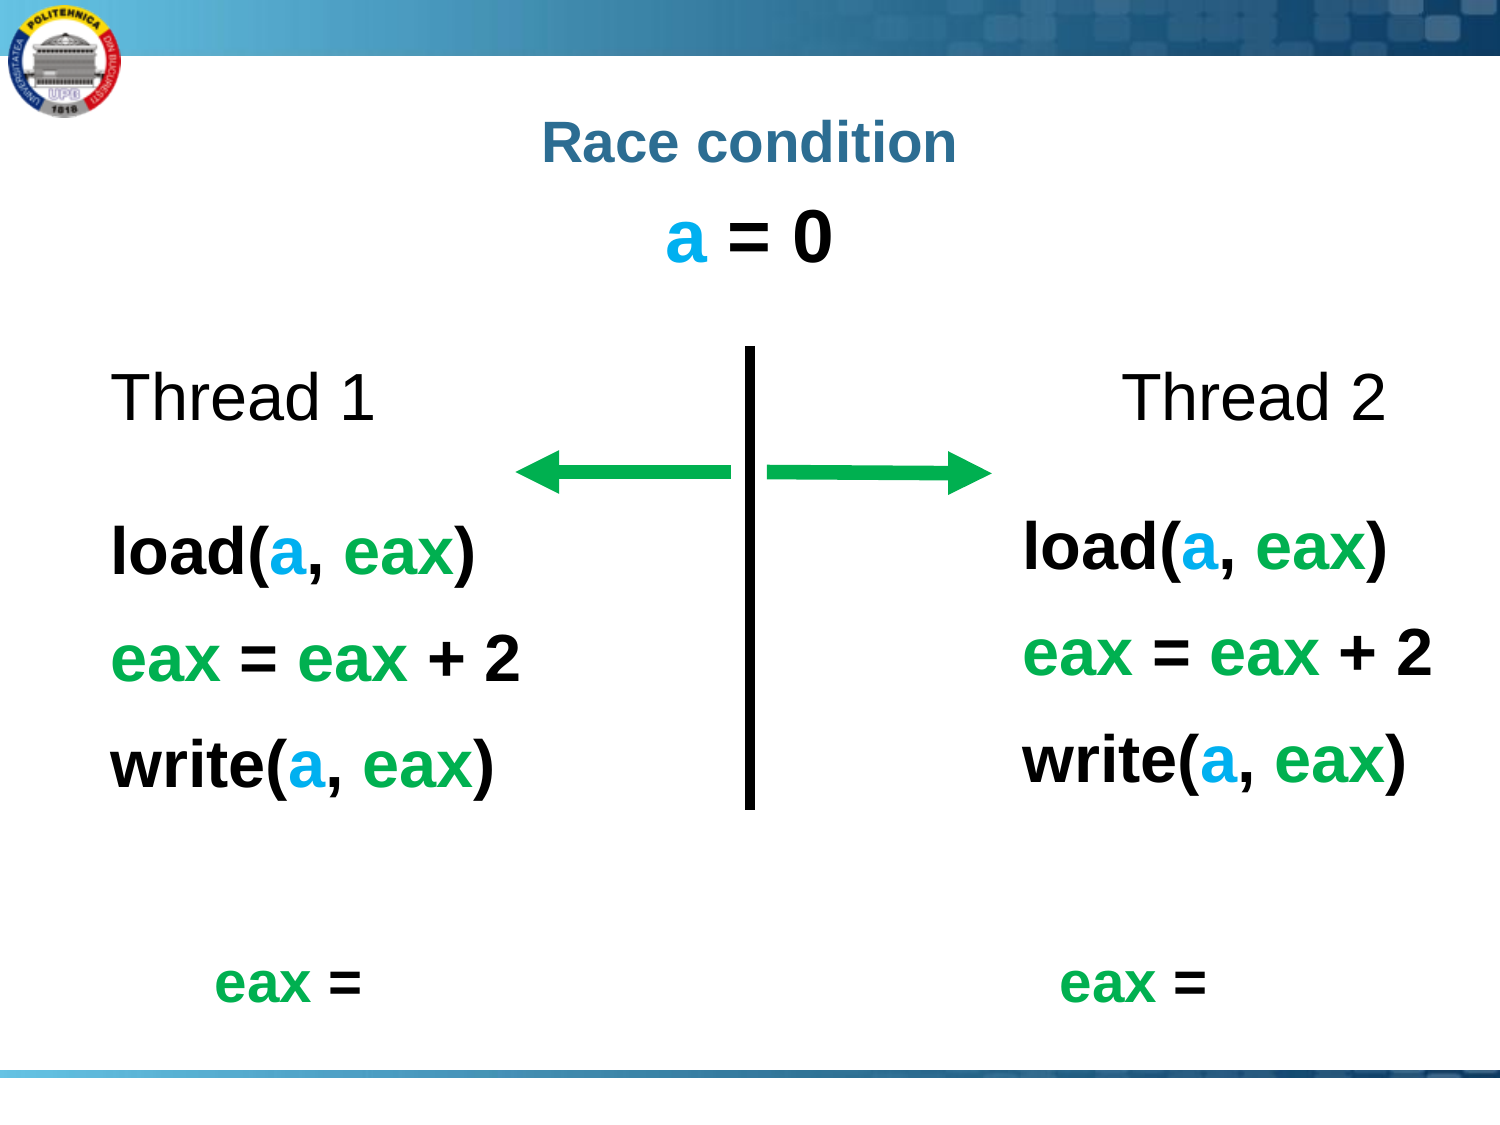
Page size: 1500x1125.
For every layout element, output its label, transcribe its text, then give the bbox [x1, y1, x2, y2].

text_box eax = [199, 937, 516, 1022]
text_box a = 0 [650, 180, 850, 286]
text_box load(a, eax) eax = eax + 2 write(a, eax) [1022, 494, 1500, 865]
picture [0, 1070, 1500, 1078]
list load(a, eax) eax = eax + 2 write(a, eax) [110, 500, 588, 870]
text_box Thread 1 [110, 345, 499, 446]
text_box eax = [1045, 937, 1361, 1022]
picture [0, 0, 1500, 118]
text_box Thread 2 [1120, 345, 1500, 446]
title Race condition [51, 102, 1449, 178]
